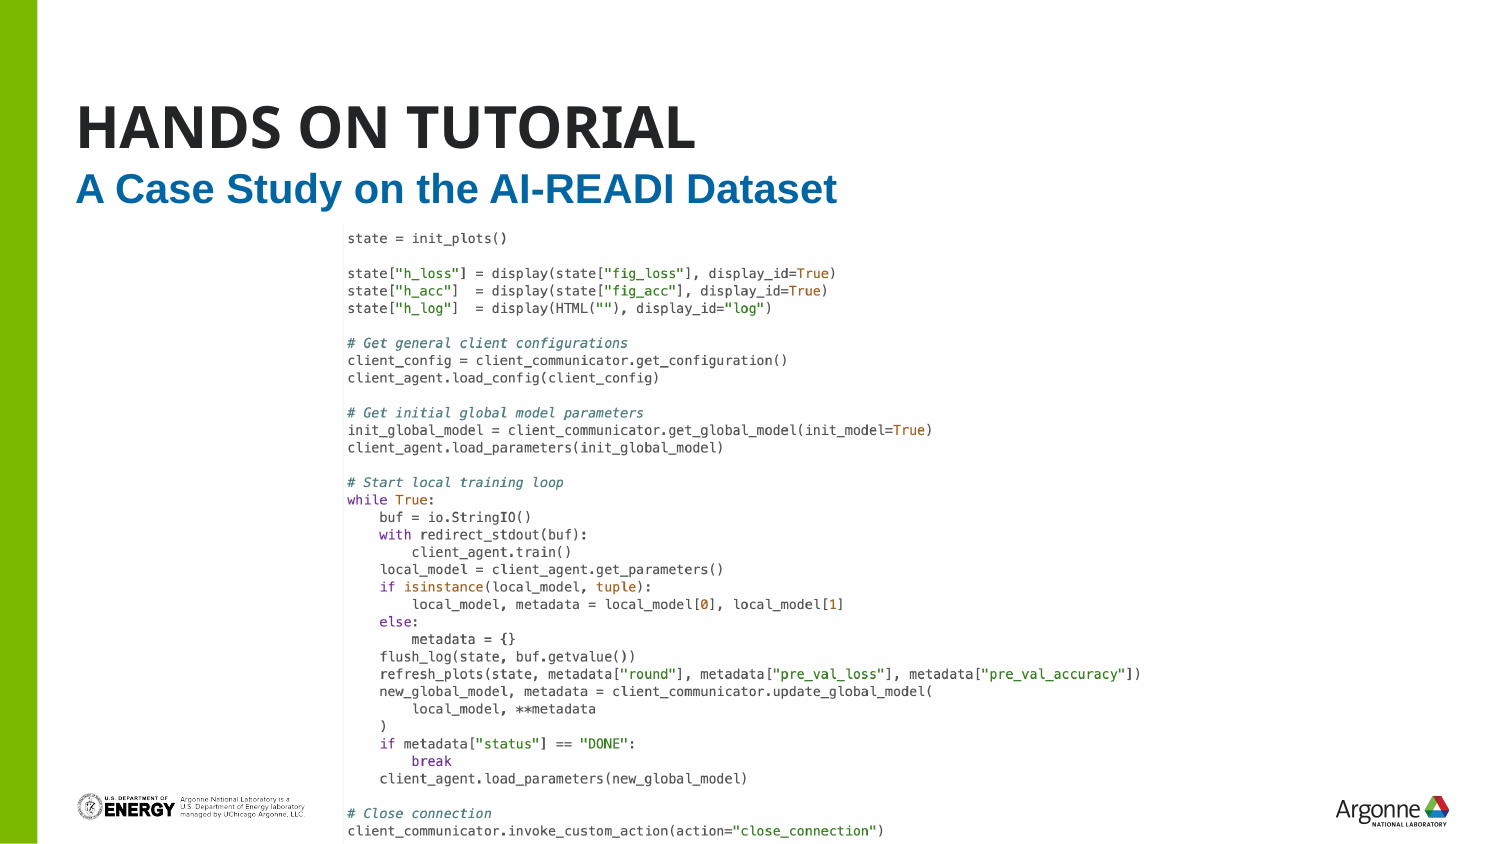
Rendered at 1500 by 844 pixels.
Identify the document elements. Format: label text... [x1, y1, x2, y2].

picture [75, 791, 308, 822]
list A Case Study on the AI-READI Dataset [75, 167, 1449, 229]
title Hands on tutorial [75, 60, 1449, 163]
picture [342, 222, 1150, 844]
picture [1330, 787, 1458, 834]
